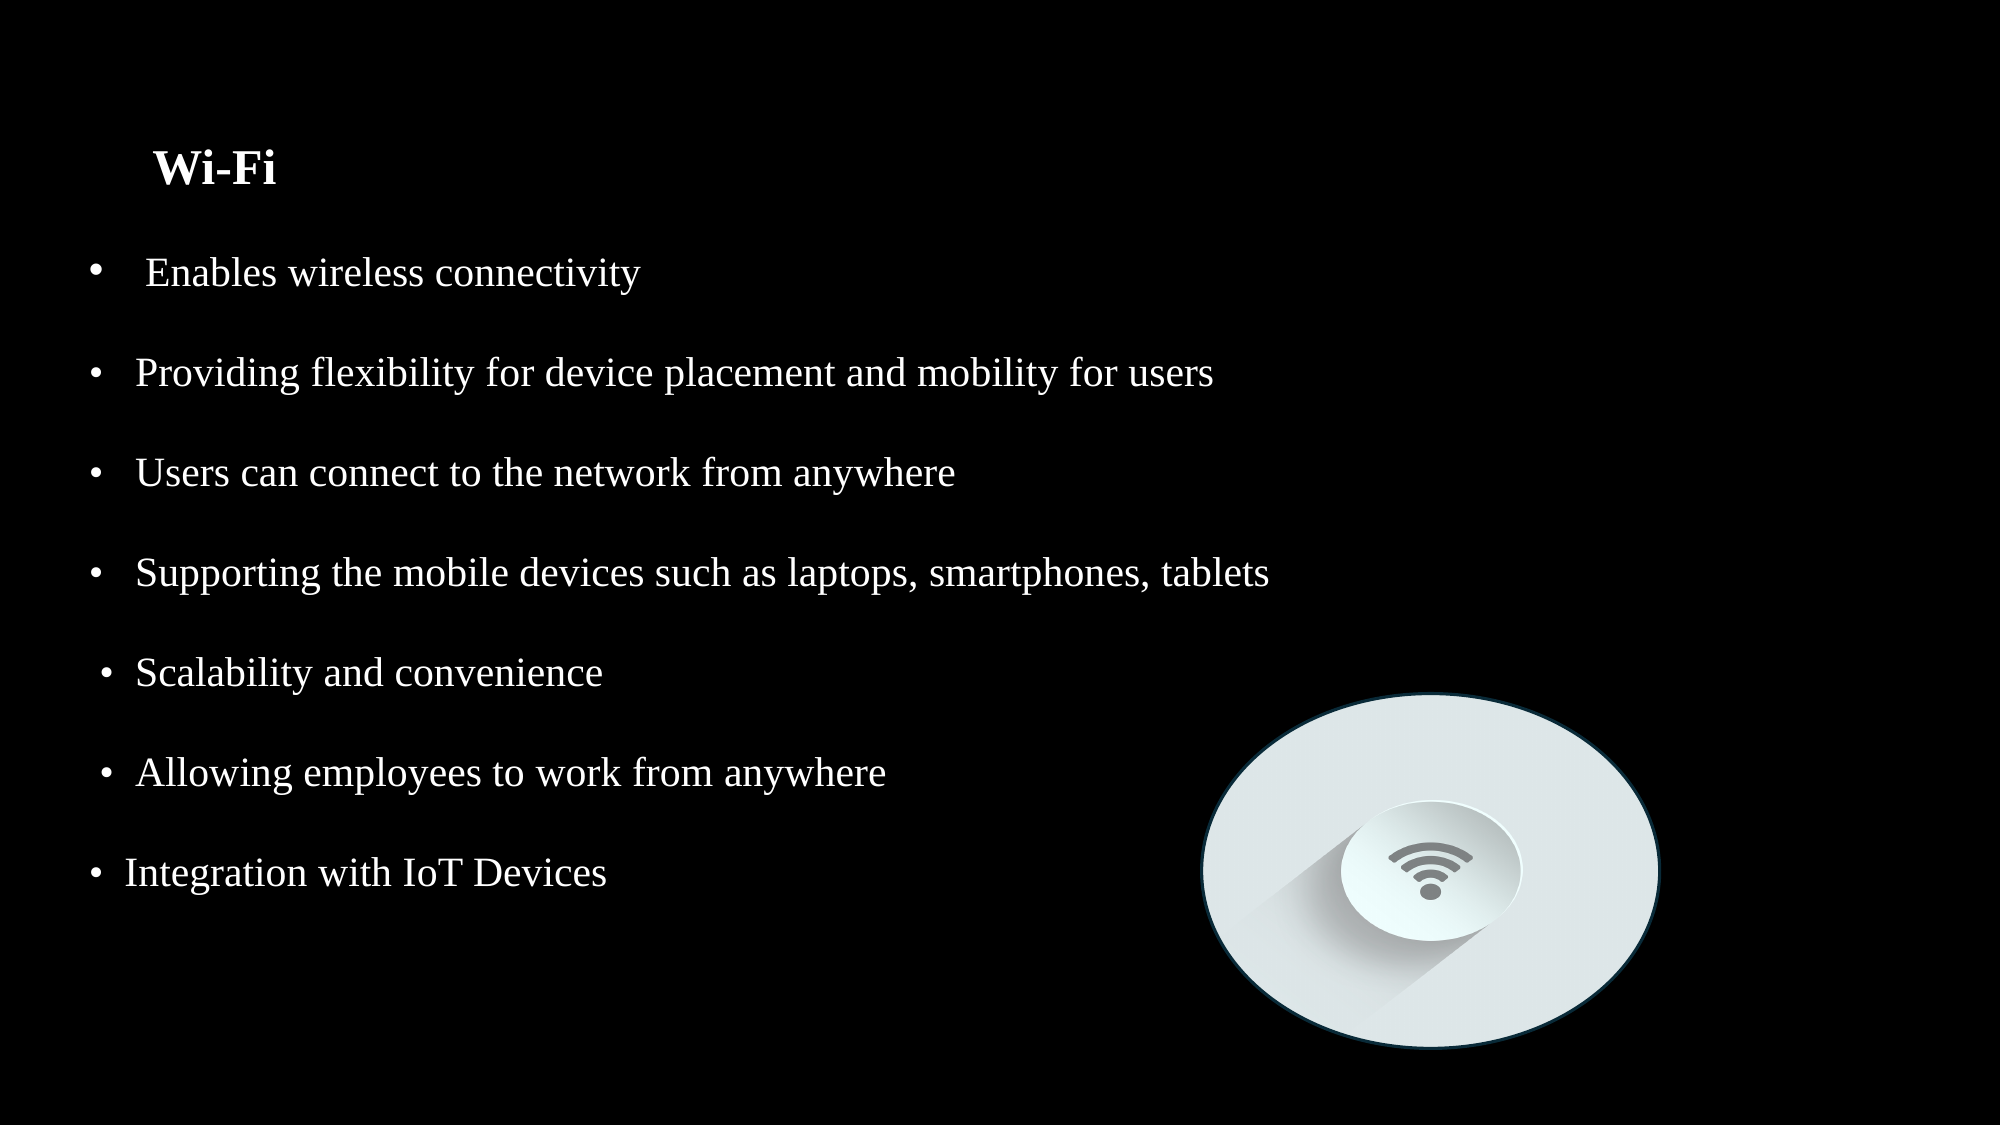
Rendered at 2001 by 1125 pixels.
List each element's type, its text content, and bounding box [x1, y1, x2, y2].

text_box [1200, 691, 1662, 1050]
text_box Enables wireless connectivity • Providing flexibility for device placement and mobility for users • Users can connect to the network from anywhere • Supporting the mobile devices such as laptops, smartphones, tablets • Scalability and convenience • Allowing employees to work from anywhere • Integration with IoT Devices [74, 237, 1468, 903]
title Wi-Fi [137, 59, 483, 237]
